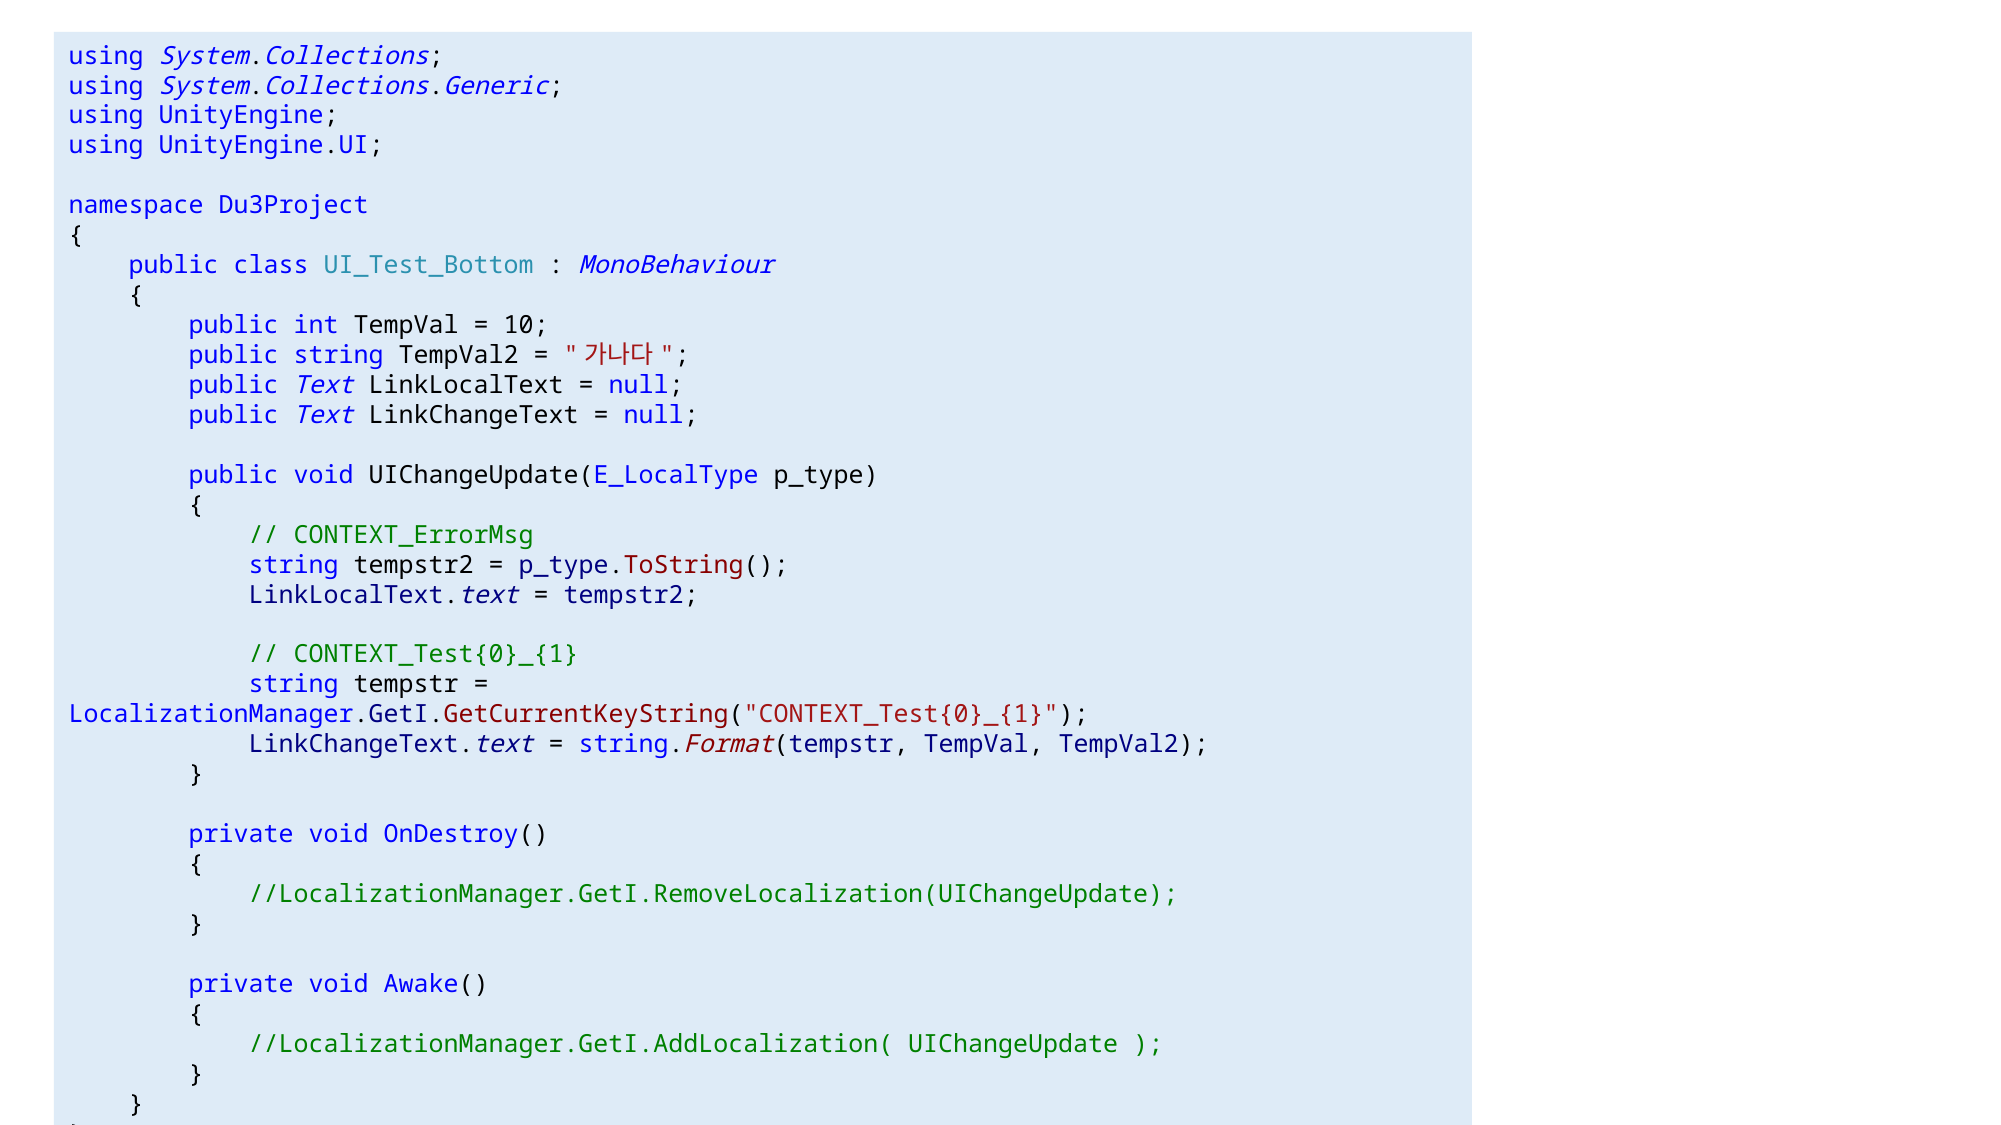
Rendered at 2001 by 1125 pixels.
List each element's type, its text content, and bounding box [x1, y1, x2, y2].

text_box using System.Collections; using System.Collections.Generic; using UnityEngine; using UnityEngine.UI; namespace Du3Project { public class UI_Test_Bottom : MonoBehaviour { public int TempVal = 10; public string TempVal2 = "가나다"; public Text LinkLocalText = null; public Text LinkChangeText = null; public void UIChangeUpdate(E_LocalType p_type) { // CONTEXT_ErrorMsg string tempstr2 = p_type.ToString(); LinkLocalText.text = tempstr2; // CONTEXT_Test{0}_{1} string tempstr = LocalizationManager.GetI.GetCurrentKeyString("CONTEXT_Test{0}_{1}"); LinkChangeText.text = string.Format(tempstr, TempVal, TempVal2); } private void OnDestroy() { //LocalizationManager.GetI.RemoveLocalization(UIChangeUpdate); } private void Awake() { //LocalizationManager.GetI.AddLocalization( UIChangeUpdate ); } } } [53, 31, 1472, 1125]
